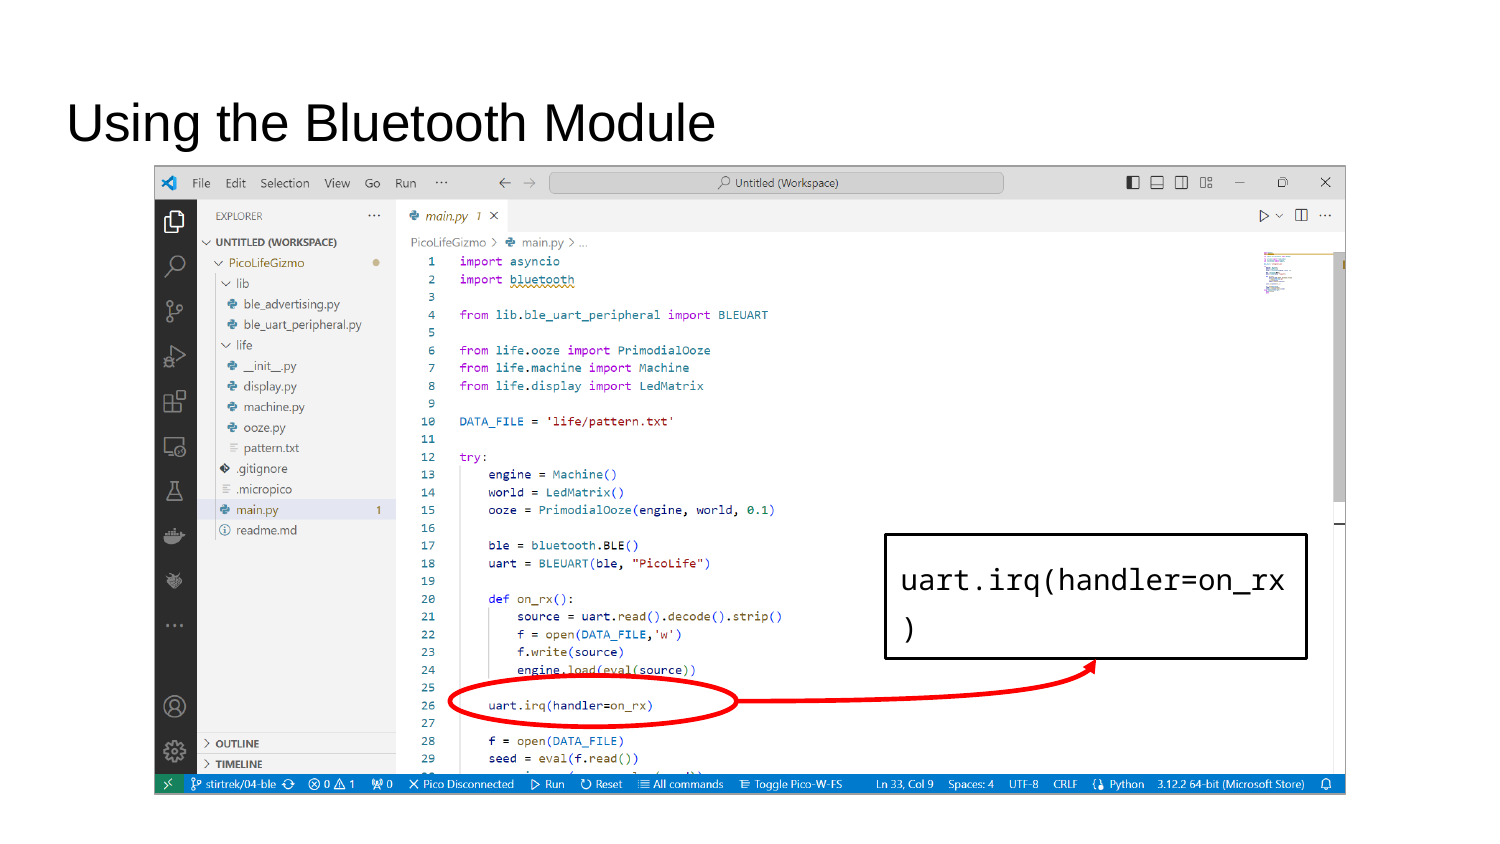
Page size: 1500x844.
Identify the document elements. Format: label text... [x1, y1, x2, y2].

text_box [449, 534, 1307, 727]
title Using the Bluetooth Module [51, 72, 1449, 167]
picture [154, 166, 1345, 794]
